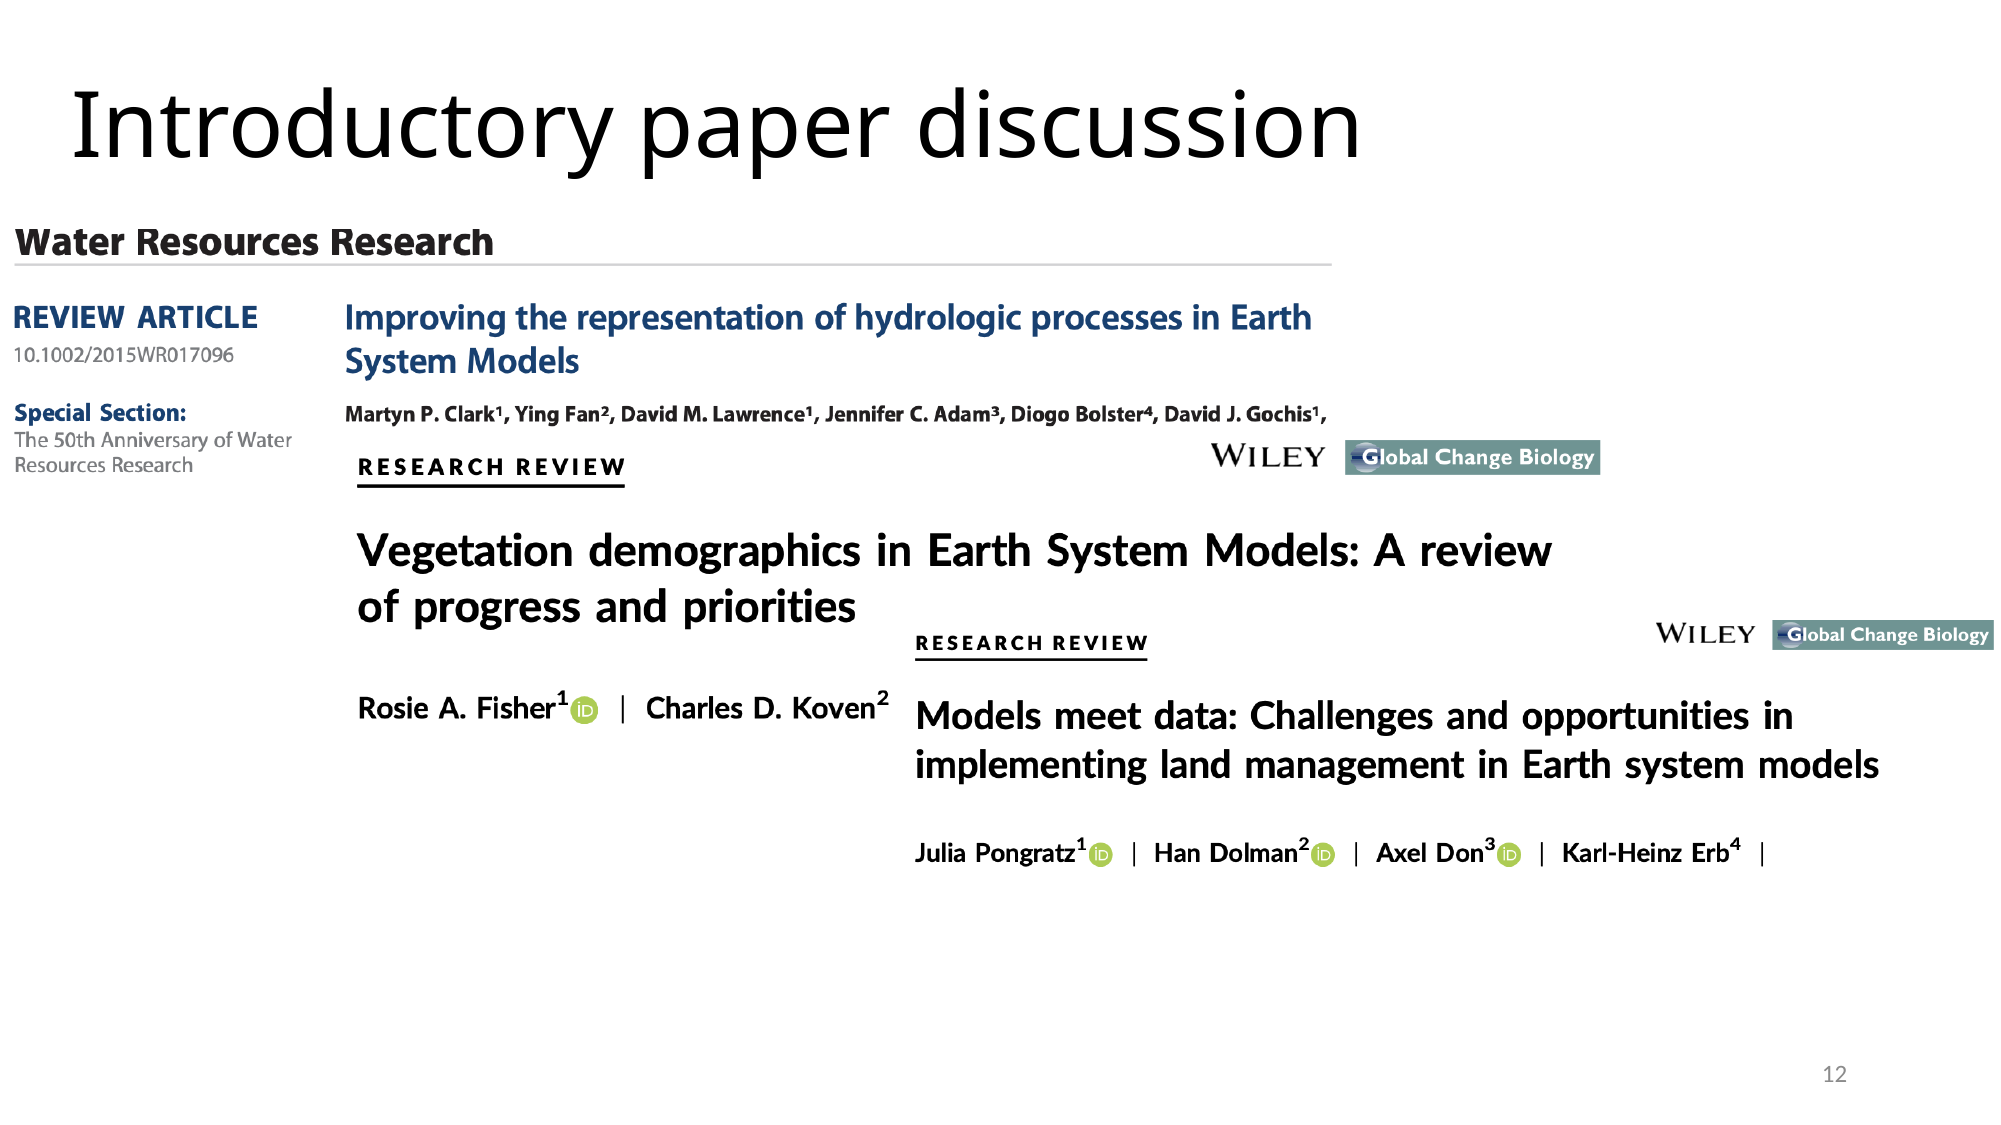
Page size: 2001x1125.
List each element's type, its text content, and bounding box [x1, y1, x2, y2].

slide_number 12 [1412, 1042, 1863, 1103]
title Introductory paper discussion [56, 19, 1782, 237]
picture [0, 229, 2000, 874]
